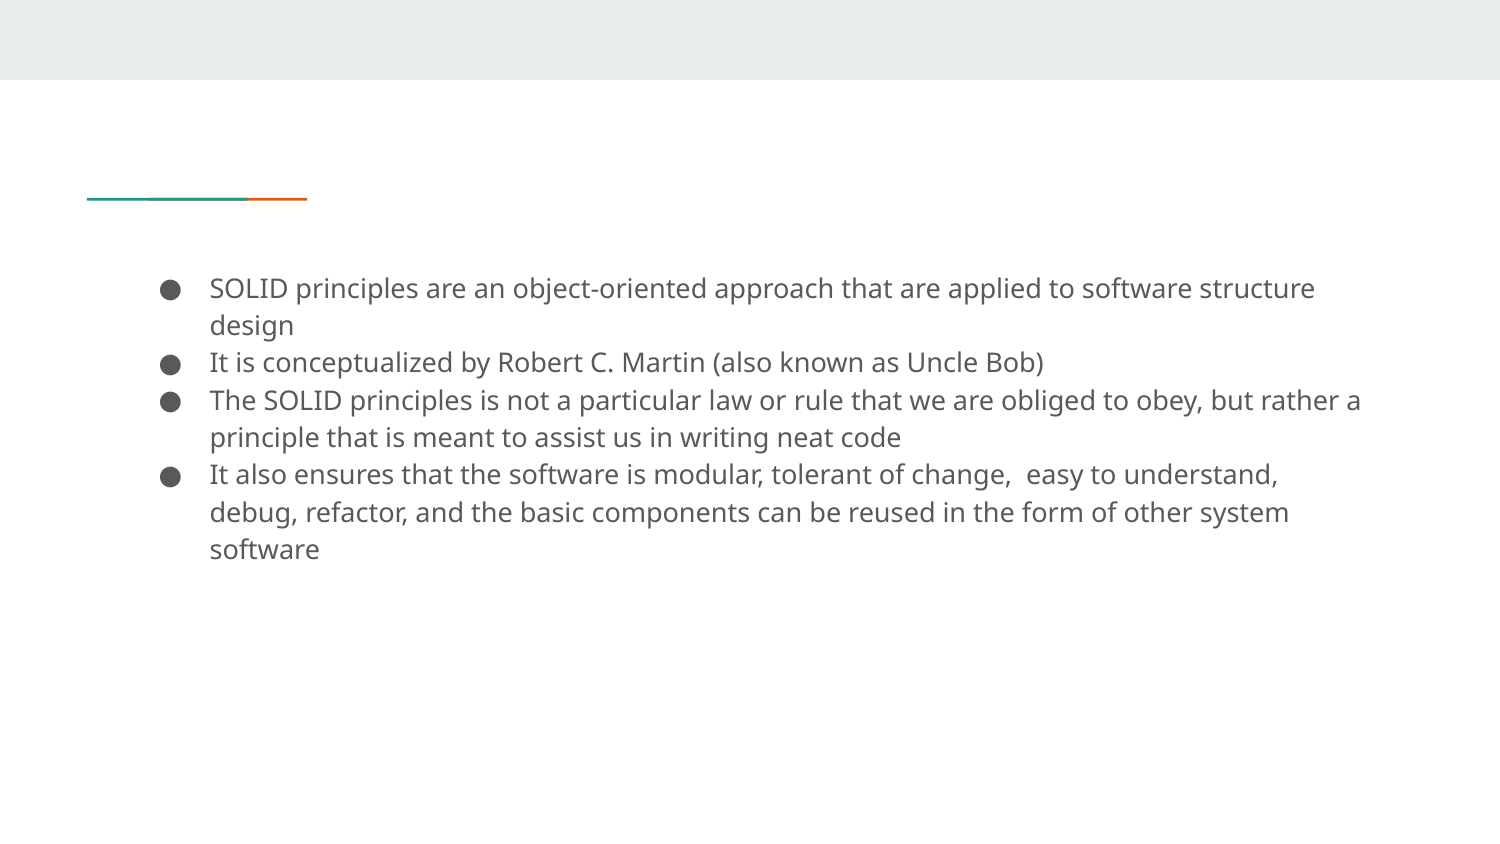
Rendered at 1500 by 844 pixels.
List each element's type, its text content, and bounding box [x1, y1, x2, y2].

list SOLID principles are an object-oriented approach that are applied to software structure design It is conceptualized by Robert C. Martin (also known as Uncle Bob) The SOLID principles is not a particular law or rule that we are obliged to obey, but rather a principle that is meant to assist us in writing neat code It also ensures that the software is modular, tolerant of change, easy to understand, debug, refactor, and the basic components can be reused in the form of other system software [119, 251, 1381, 712]
